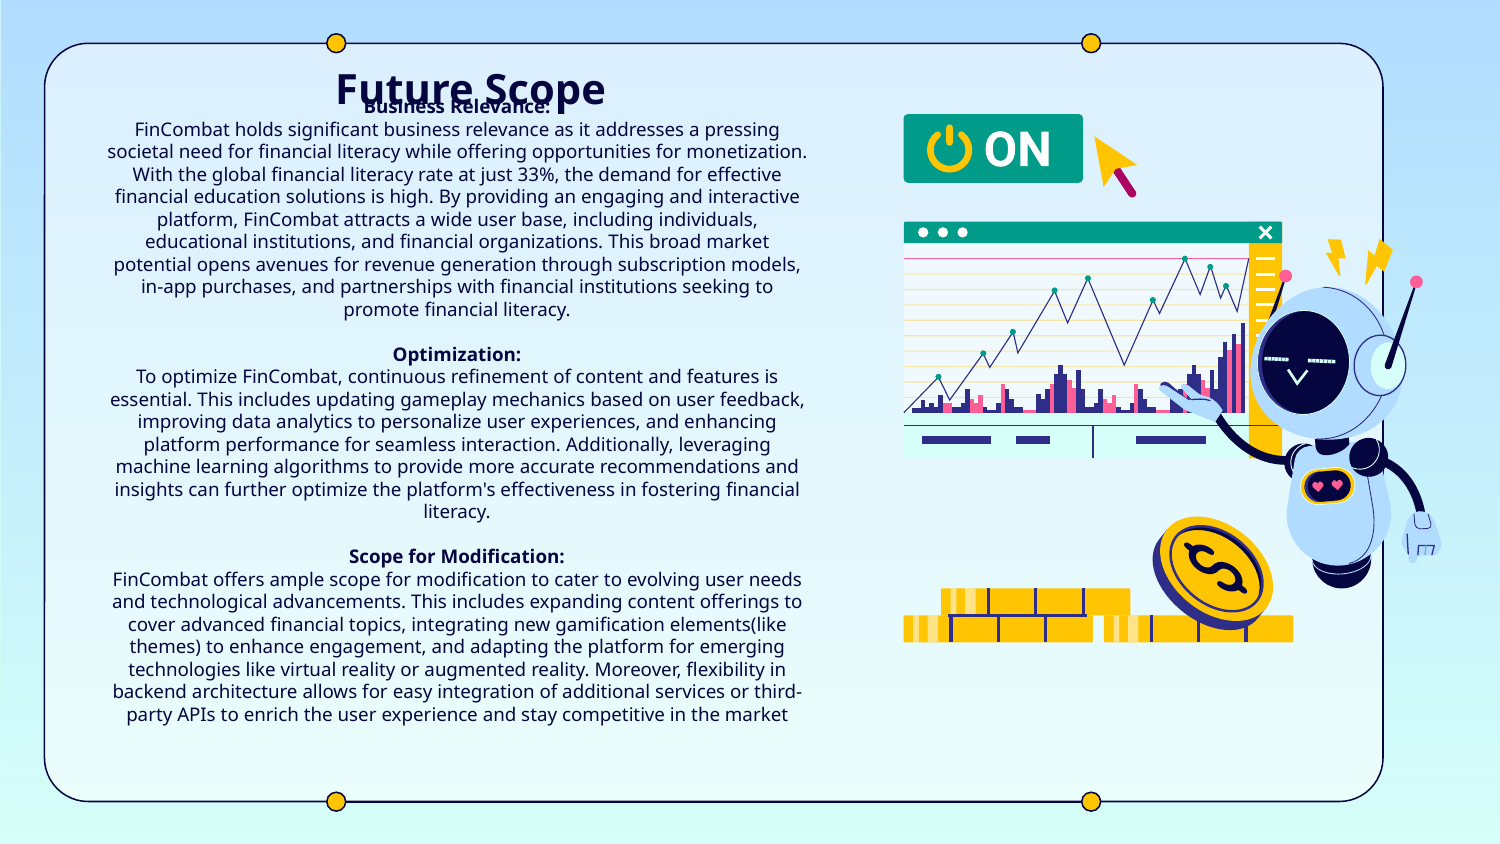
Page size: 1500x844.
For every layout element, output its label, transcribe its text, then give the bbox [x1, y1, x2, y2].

title Future Scope [105, 47, 836, 136]
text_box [903, 113, 1442, 643]
picture [0, 0, 1500, 844]
subtitle Business Relevance: FinCombat holds significant business relevance as it addresses a pressing societal need for financial literacy while offering opportunities for monetization. With the global financial literacy rate at just 33%, the demand for effective financial education solutions is high. By providing an engaging and interactive platform, FinCombat attracts a wide user base, including individuals, educational institutions, and financial organizations. This broad market potential opens avenues for revenue generation through subscription models, in-app purchases, and partnerships with financial institutions seeking to promote financial literacy. Optimization: To optimize FinCombat, continuous refinement of content and features is essential. This includes updating gameplay mechanics based on user feedback, improving data analytics to personalize user experiences, and enhancing platform performance for seamless interaction. Additionally, leveraging machine learning algorithms to provide more accurate recommendations and insights can further optimize the platform's effectiveness in fostering financial literacy. Scope for Modification: FinCombat offers ample scope for modification to cater to evolving user needs and technological advancements. This includes expanding content offerings to cover advanced financial topics, integrating new gamification elements(like themes) to enhance engagement, and adapting the platform for emerging technologies like virtual reality or augmented reality. Moreover, flexibility in backend architecture allows for easy integration of additional services or third-party APIs to enrich the user experience and stay competitive in the market [92, 135, 822, 740]
